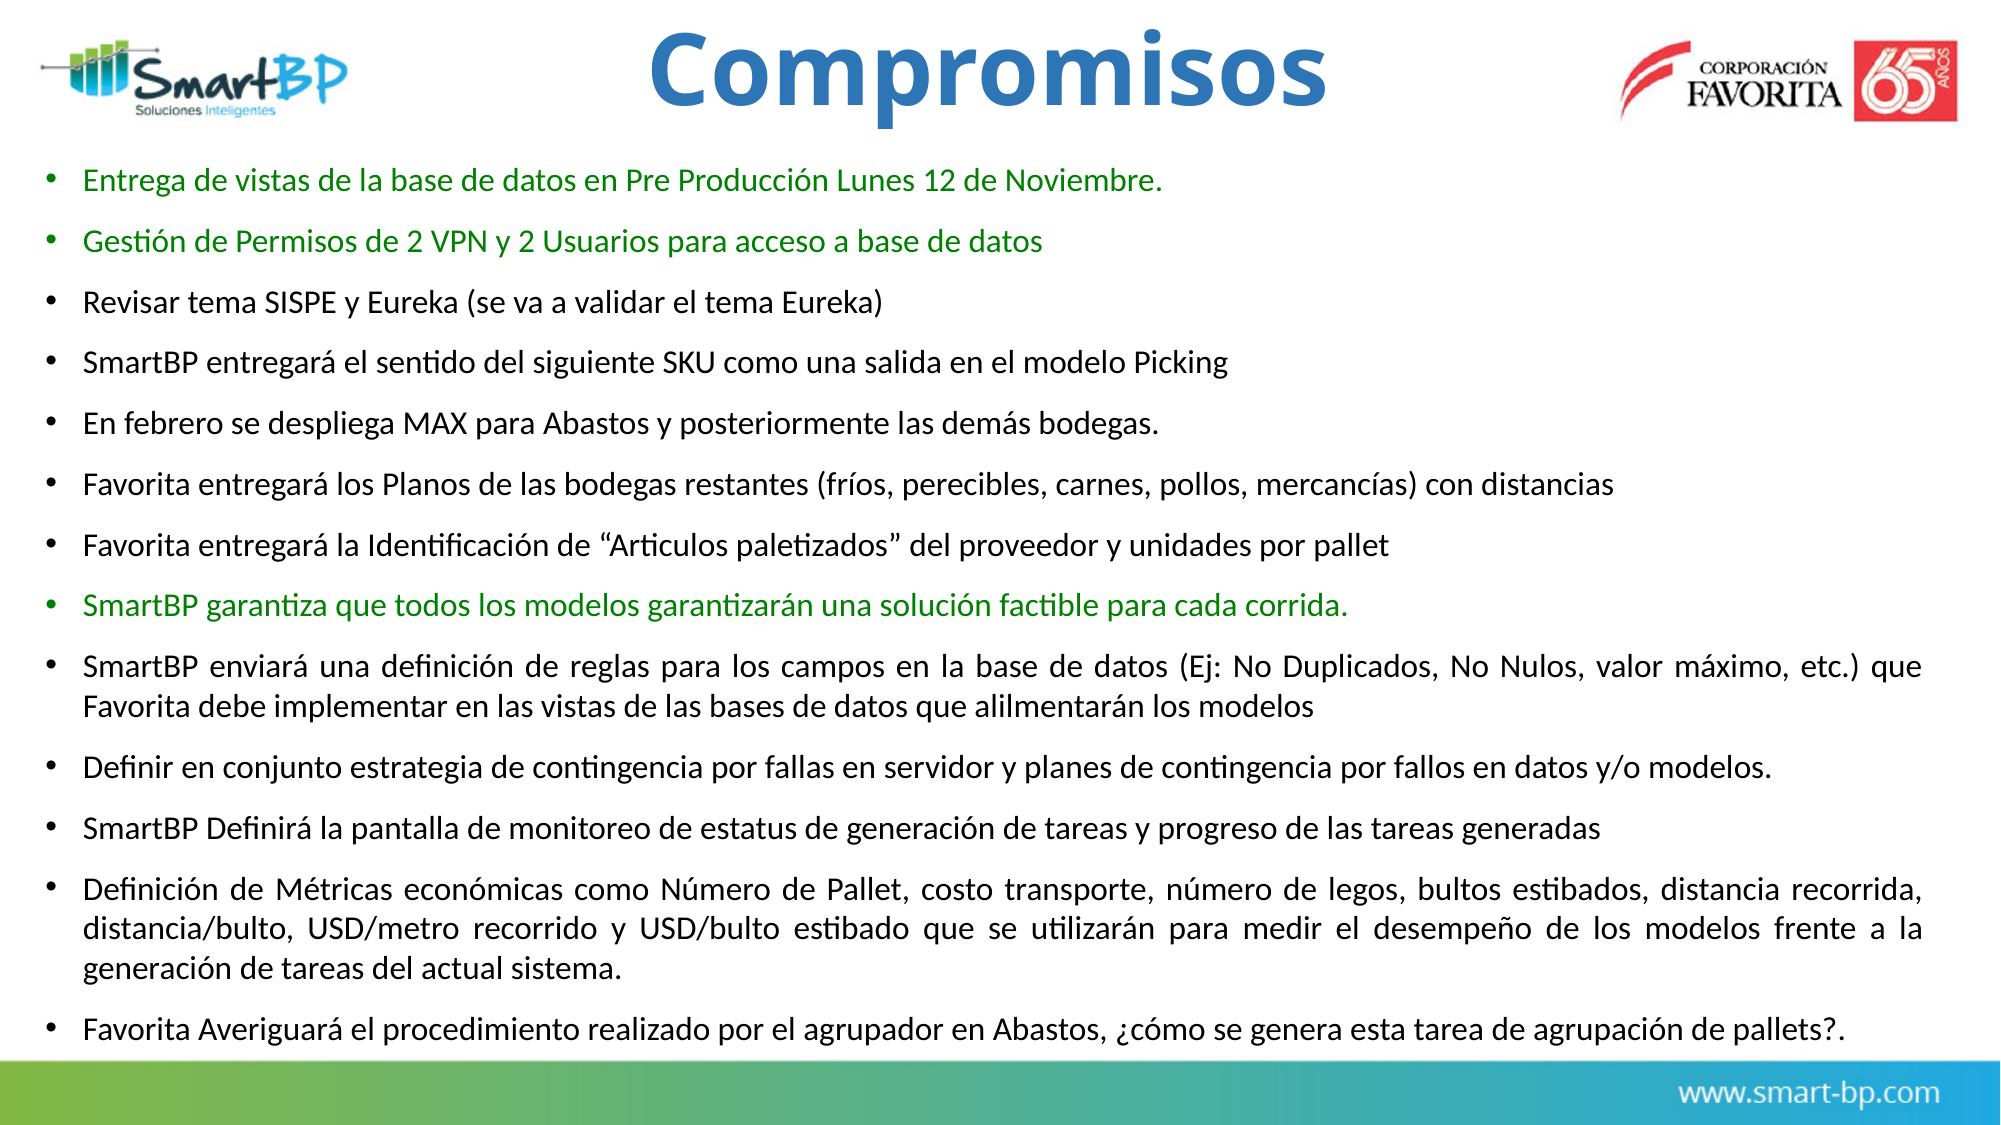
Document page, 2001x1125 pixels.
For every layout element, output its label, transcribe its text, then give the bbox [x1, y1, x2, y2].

list Entrega de vistas de la base de datos en Pre Producción Lunes 12 de Noviembre. Gestión de Permisos de 2 VPN y 2 Usuarios para acceso a base de datos Revisar tema SISPE y Eureka (se va a validar el tema Eureka) SmartBP entregará el sentido del siguiente SKU como una salida en el modelo Picking En febrero se despliega MAX para Abastos y posteriormente las demás bodegas. Favorita entregará los Planos de las bodegas restantes (fríos, perecibles, carnes, pollos, mercancías) con distancias Favorita entregará la Identificación de “Articulos paletizados” del proveedor y unidades por pallet SmartBP garantiza que todos los modelos garantizarán una solución factible para cada corrida. SmartBP enviará una definición de reglas para los campos en la base de datos (Ej: No Duplicados, No Nulos, valor máximo, etc.) que Favorita debe implementar en las vistas de las bases de datos que alilmentarán los modelos Definir en conjunto estrategia de contingencia por fallas en servidor y planes de contingencia por fallos en datos y/o modelos. SmartBP Definirá la pantalla de monitoreo de estatus de generación de tareas y progreso de las tareas generadas Definición de Métricas económicas como Número de Pallet, costo transporte, número de legos, bultos estibados, distancia recorrida, distancia/bulto, USD/metro recorrido y USD/bulto estibado que se utilizarán para medir el desempeño de los modelos frente a la generación de tareas del actual sistema. Favorita Averiguará el procedimiento realizado por el agrupador en Abastos, ¿cómo se genera esta tarea de agrupación de pallets?. [30, 150, 1942, 865]
picture [0, 0, 2001, 1125]
text_box Compromisos [367, 35, 1610, 96]
